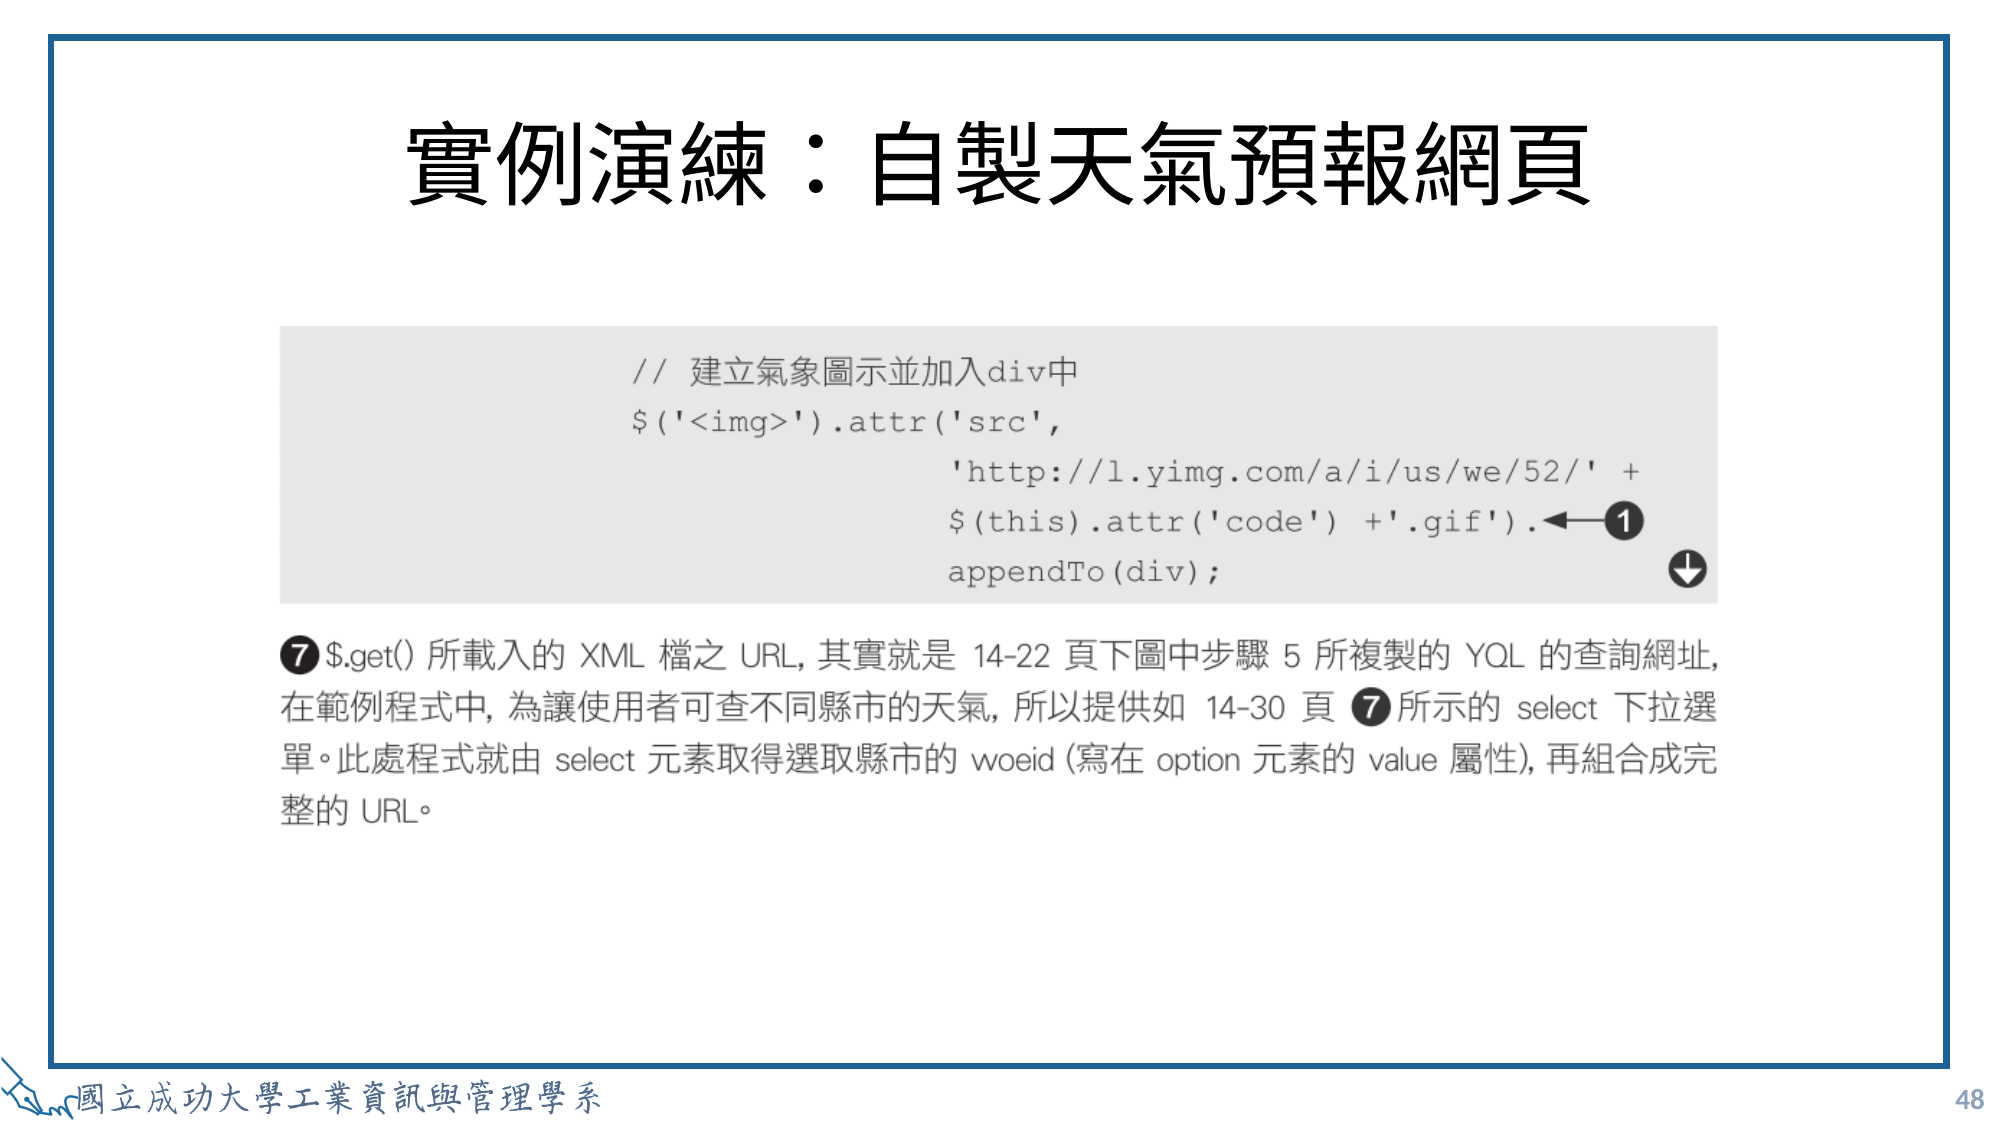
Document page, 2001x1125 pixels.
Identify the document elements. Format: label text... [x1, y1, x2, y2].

picture [0, 1049, 80, 1125]
picture [279, 326, 1721, 843]
title 實例演練：自製天氣預報網頁 [137, 59, 1863, 278]
slide_number 48 [1550, 1067, 2000, 1125]
